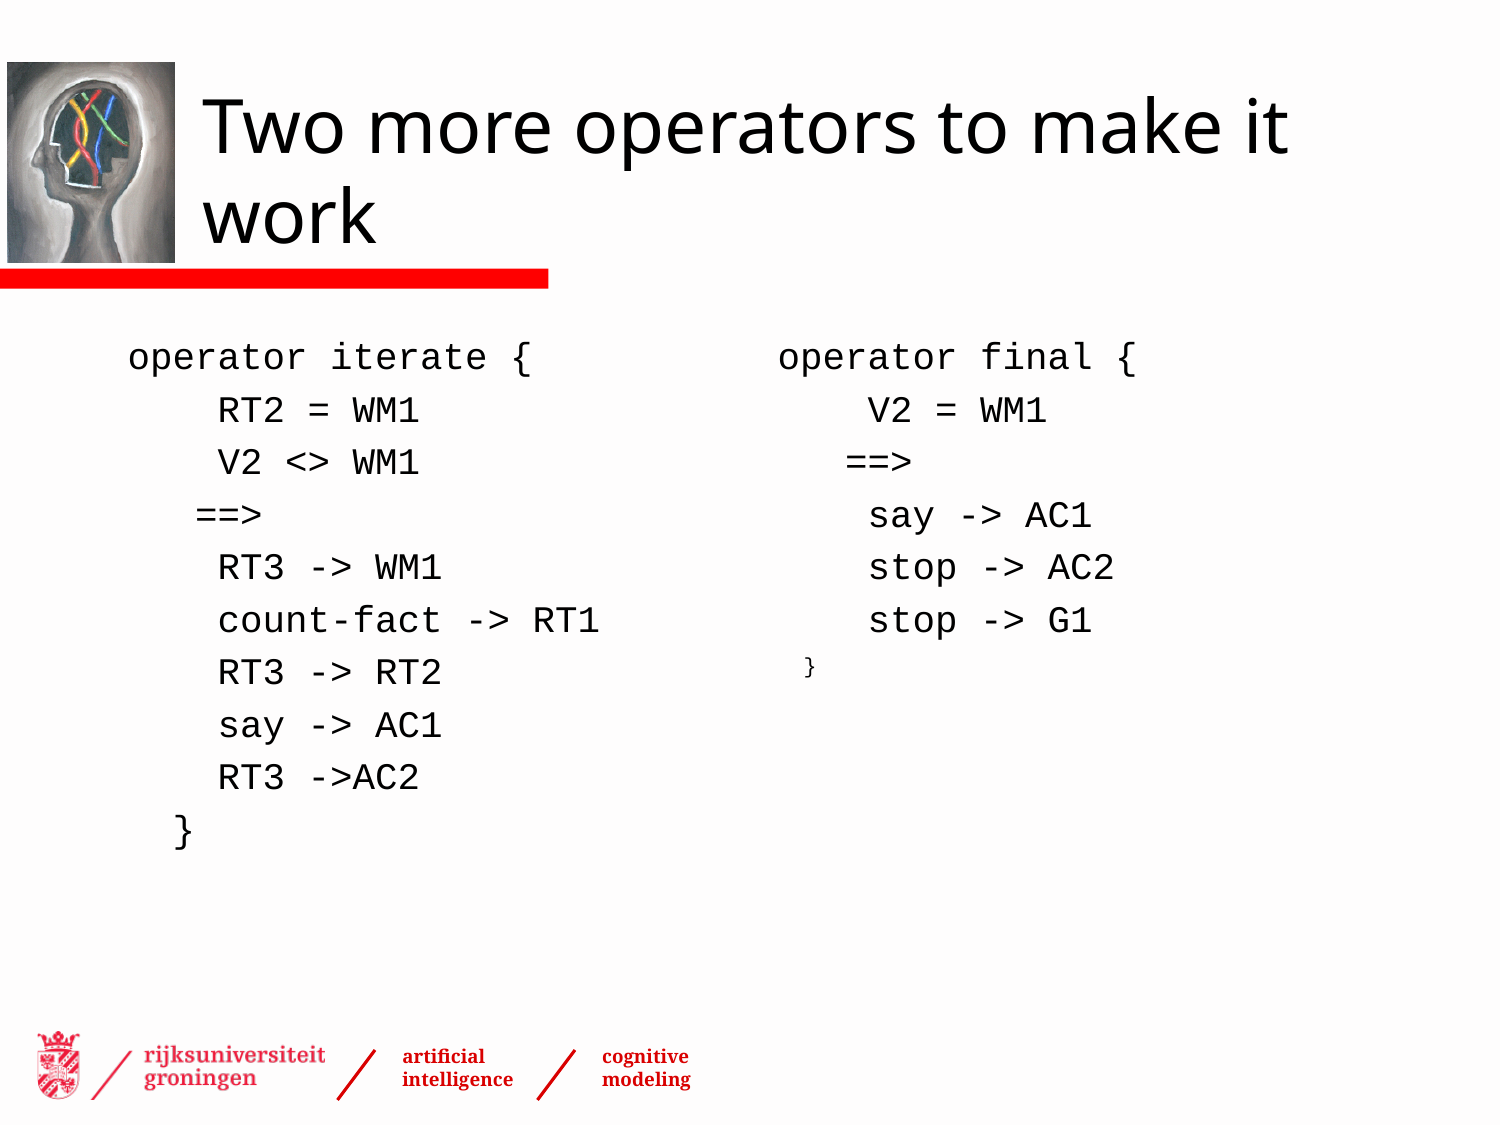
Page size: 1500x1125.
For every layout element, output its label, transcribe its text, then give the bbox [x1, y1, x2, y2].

list operator final { V2 = WM1 ==> say -> AC1 stop -> AC2 stop -> G1 } [762, 324, 1388, 1001]
picture [7, 62, 175, 263]
title Two more operators to make it work [187, 74, 1463, 263]
list operator iterate { RT2 = WM1 V2 <> WM1 ==> RT3 -> WM1 count-fact -> RT1 RT3 -> RT2 say -> AC1 RT3 ->AC2 } [112, 324, 738, 1001]
